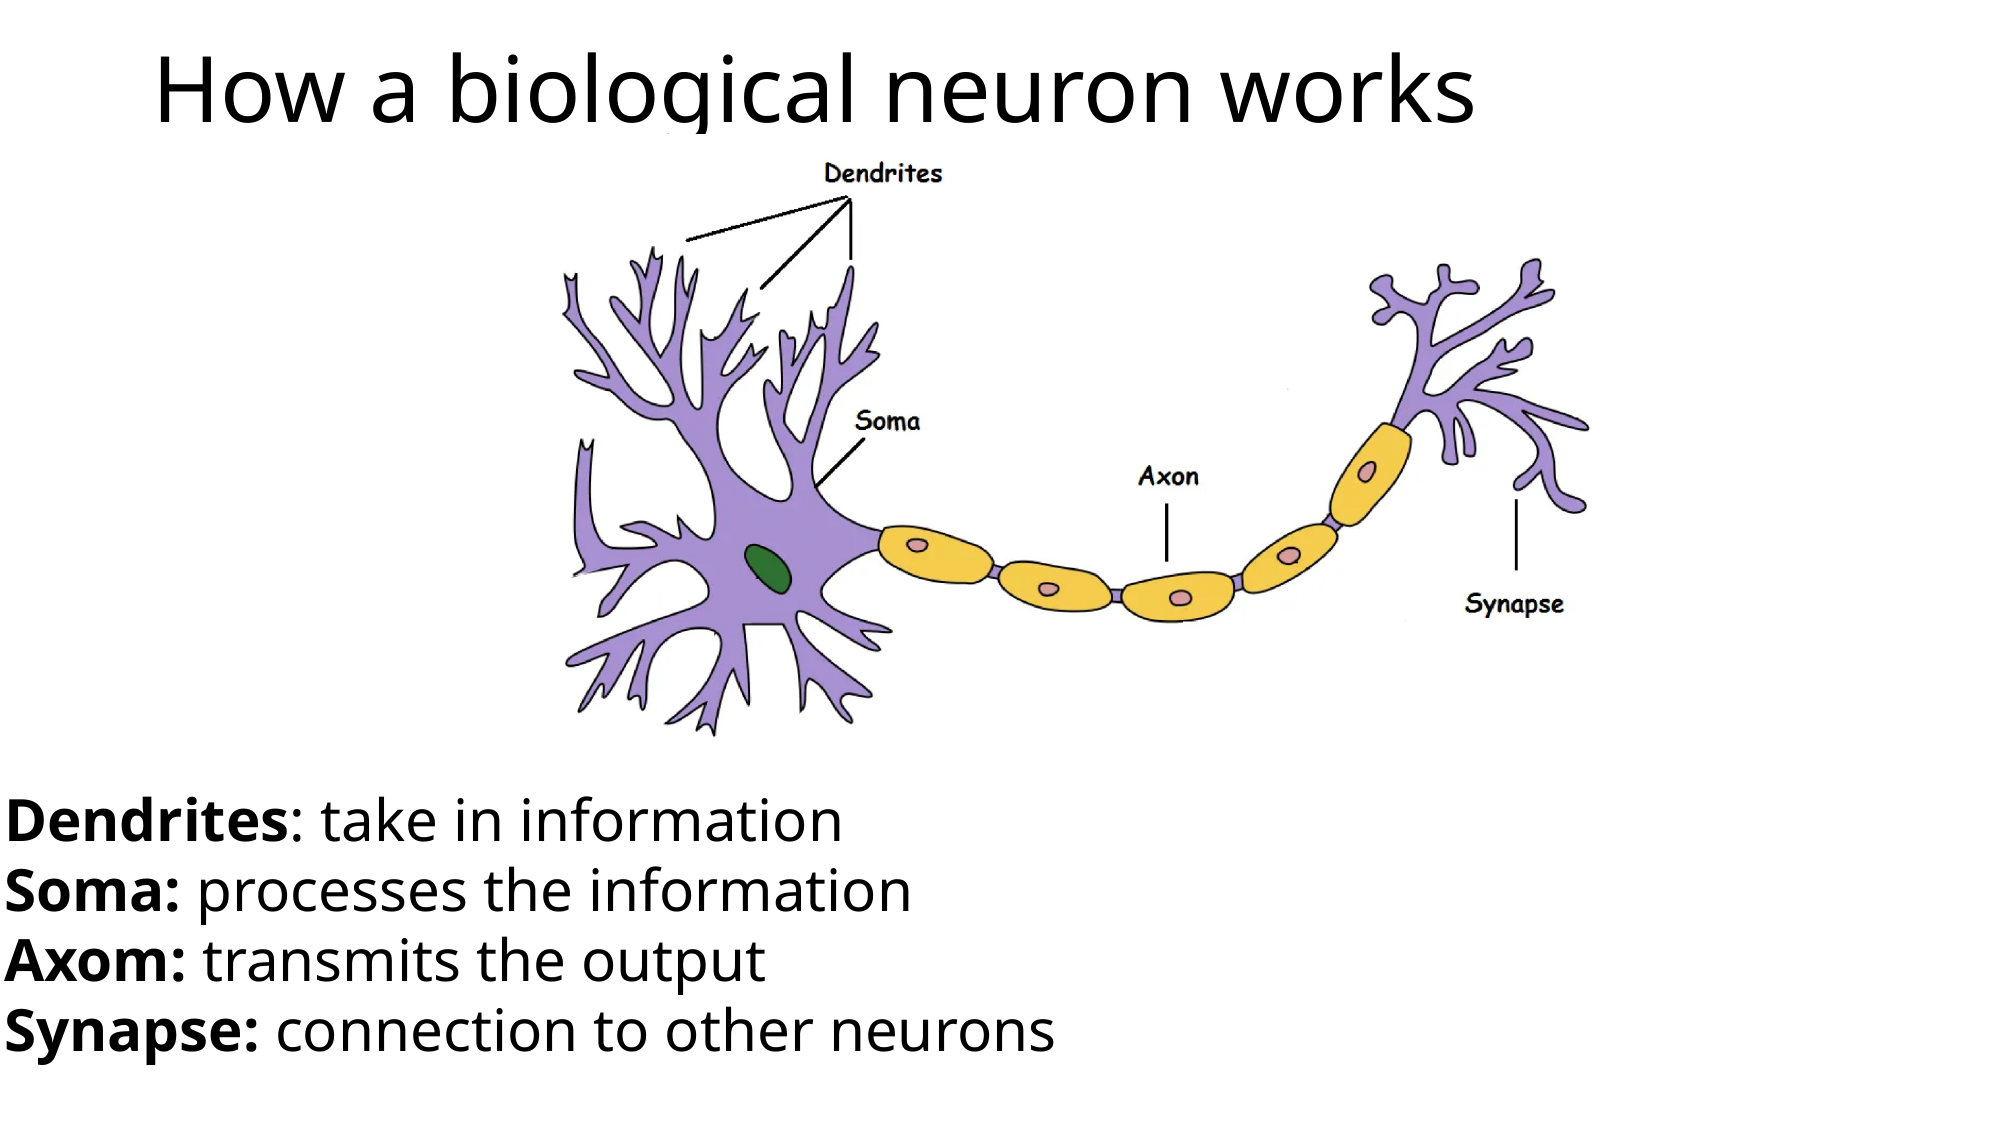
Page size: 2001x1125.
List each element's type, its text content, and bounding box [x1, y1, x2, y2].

title How a biological neuron works [137, 16, 1863, 169]
text_box Dendrites: take in information Soma: processes the information Axom: transmits the output Synapse: connection to other neurons [0, 775, 1071, 1071]
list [529, 133, 1623, 760]
